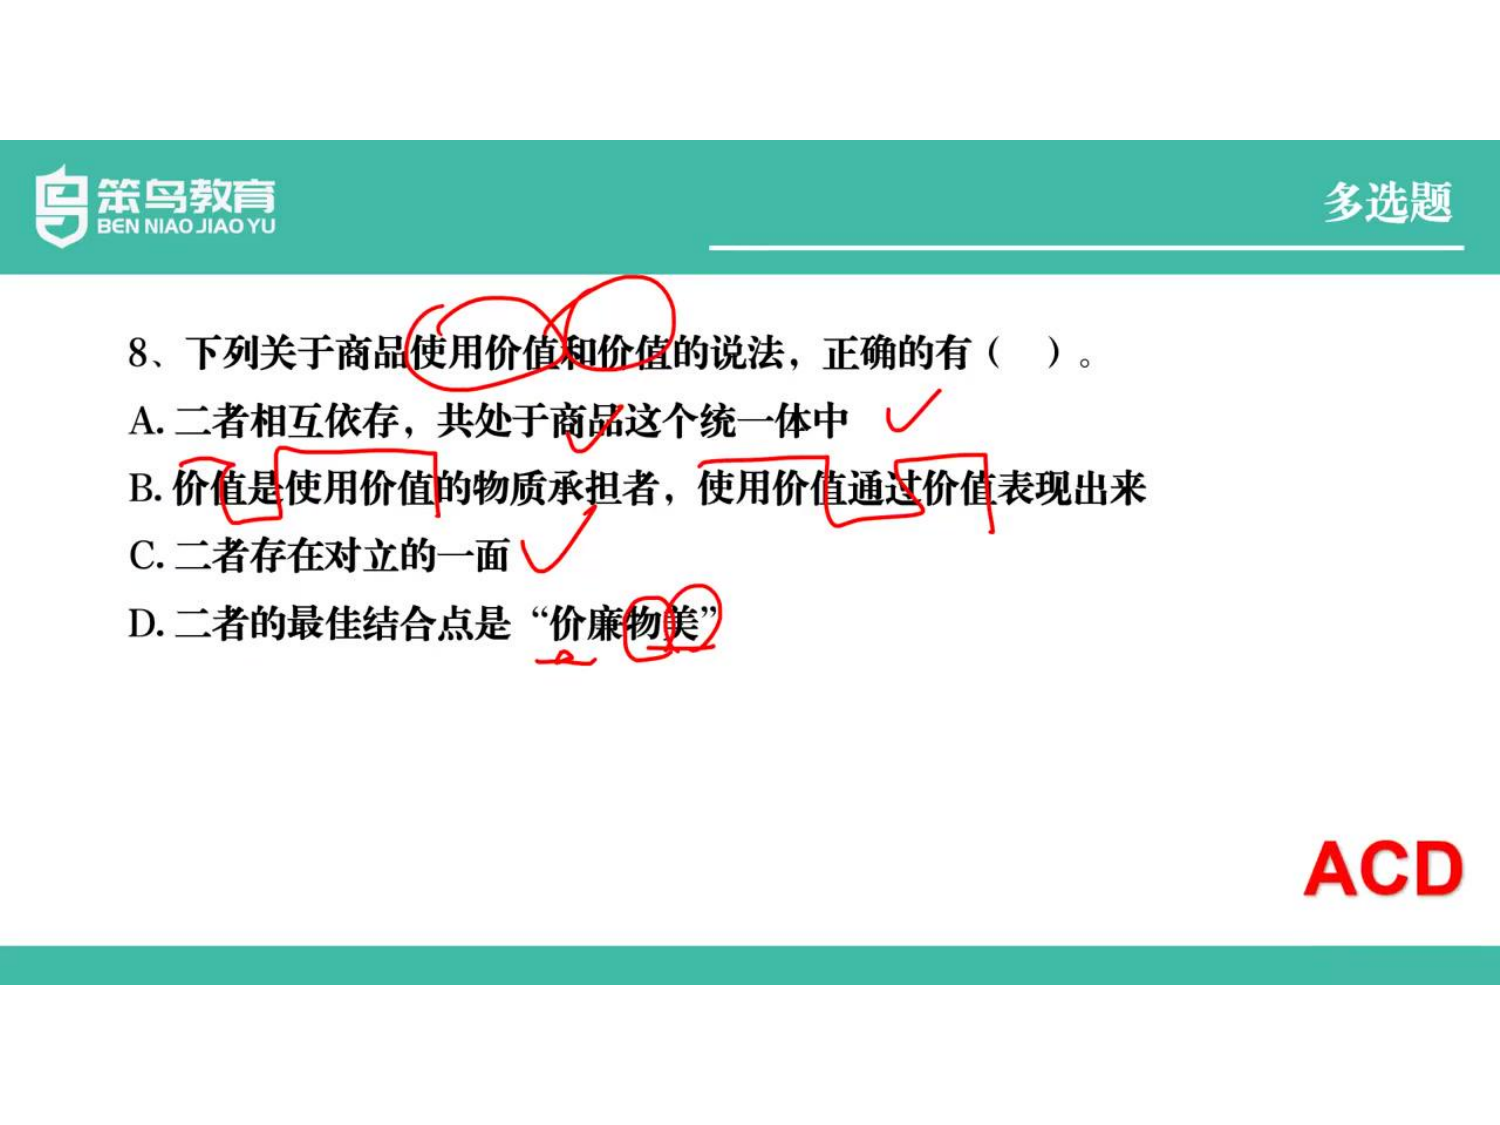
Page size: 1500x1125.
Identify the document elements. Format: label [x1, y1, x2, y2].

picture [0, 140, 1500, 985]
